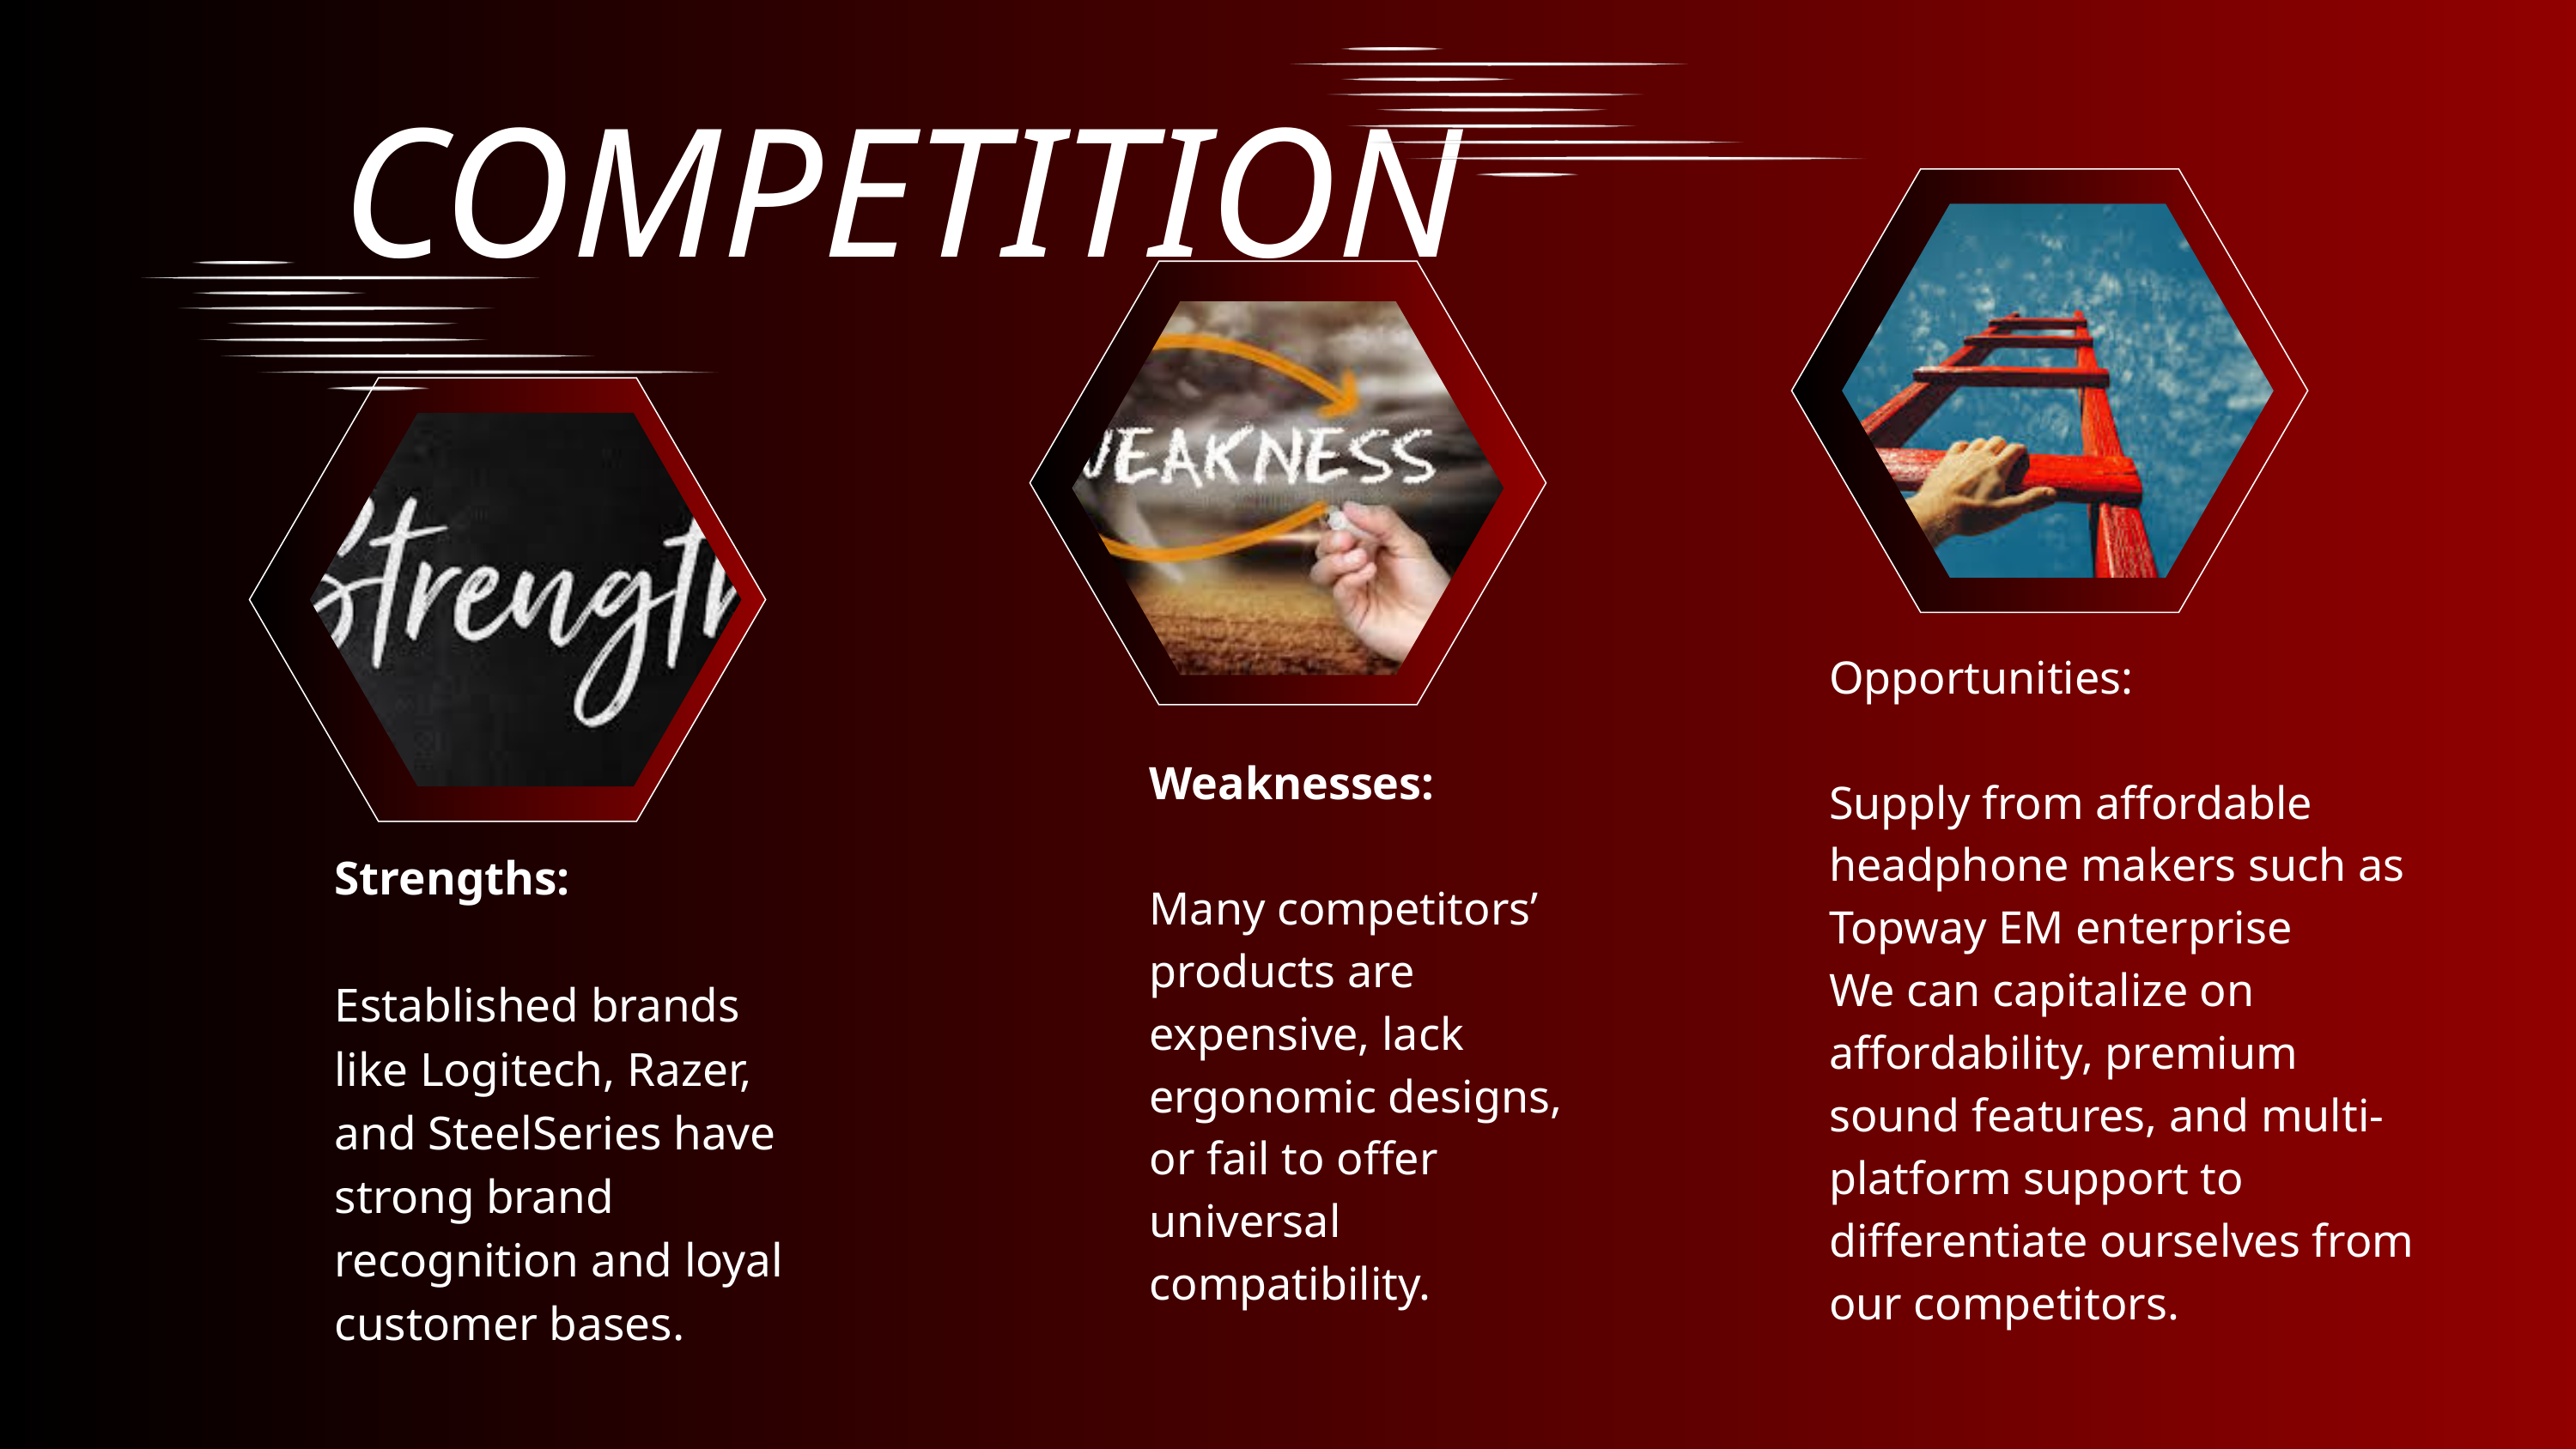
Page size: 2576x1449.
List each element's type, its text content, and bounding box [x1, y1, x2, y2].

text_box [139, 261, 719, 391]
text_box ETITION [822, 43, 1511, 293]
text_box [1841, 203, 2275, 578]
text_box Opportunities: Supply from affordable headphone makers such as Topway EM enterprise We can capitalize on affordability, premium sound features, and multi-platform support to differentiate ourselves from our competitors. [1829, 640, 2432, 1391]
text_box Weaknesses: Many competitors’ products are expensive, lack ergonomic designs, or fail to offer universal compatibility. [1149, 746, 1591, 1310]
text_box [1072, 300, 1504, 676]
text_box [249, 377, 766, 822]
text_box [1030, 260, 1546, 706]
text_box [1791, 168, 2308, 613]
text_box COMP [139, 43, 822, 293]
text_box [1287, 47, 1868, 177]
text_box Strengths: Established brands like Logitech, Razer, and SteelSeries have strong brand recognition and loyal customer bases. [334, 840, 823, 1350]
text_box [309, 412, 742, 787]
